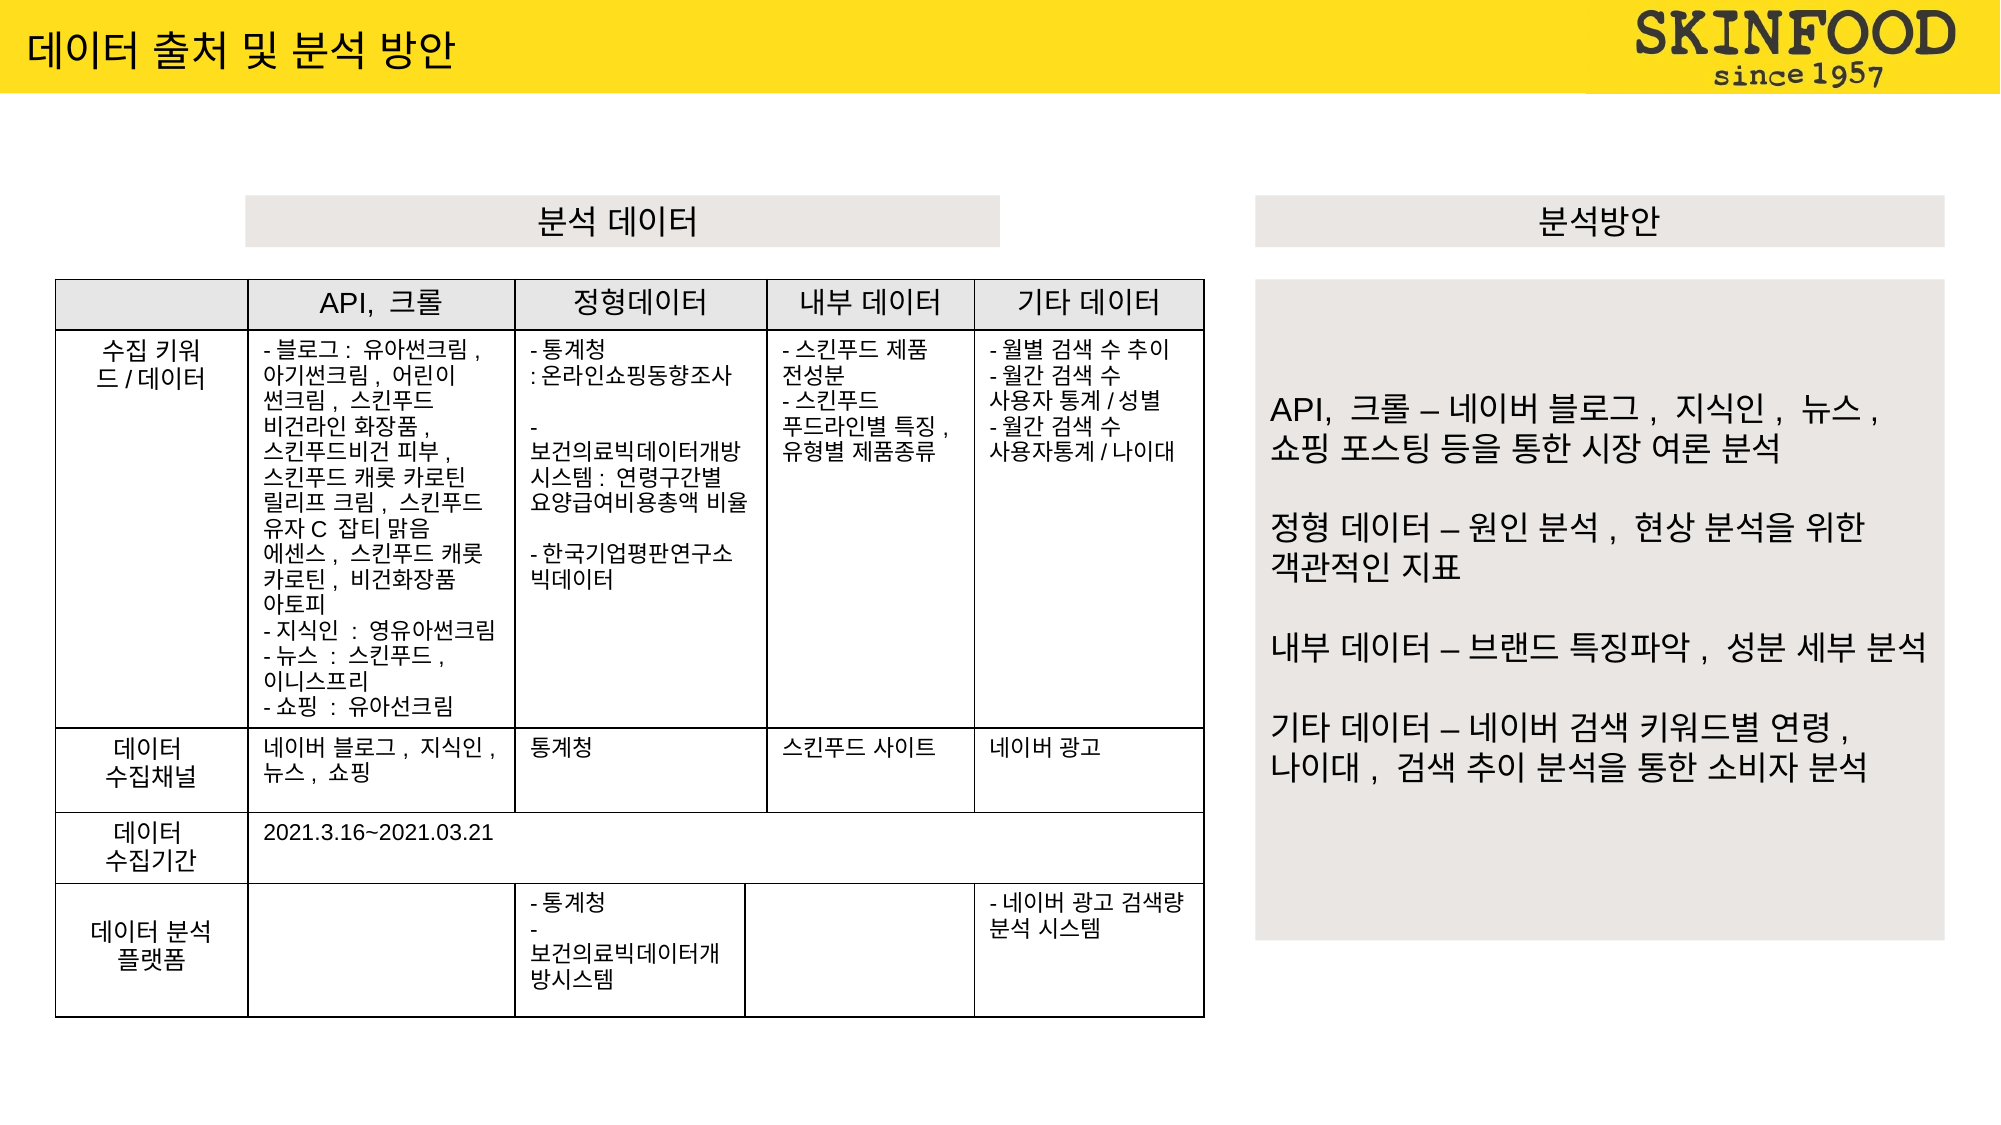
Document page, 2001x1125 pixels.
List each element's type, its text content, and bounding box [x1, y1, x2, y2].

table_cell 네이버 광고 [975, 729, 1203, 812]
table_cell -스킨푸드 제품 전성분 -스킨푸드 푸드라인별 특징, 유형별 제품종류 [768, 331, 974, 727]
table_header 기타 데이터 [975, 280, 1203, 329]
table_cell 2021.3.16~2021.03.21 [249, 813, 1203, 883]
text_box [0, 0, 2000, 94]
table_cell [746, 884, 974, 1016]
table_cell -네이버 광고 검색량 분석 시스템 [975, 884, 1203, 1016]
text_box 분석 데이터 [245, 195, 1000, 248]
table_cell 통계청 [516, 729, 766, 812]
table_cell 데이터 수집채널 [56, 729, 247, 812]
table_cell 수집 키워드/데이터 [56, 331, 247, 727]
table_header API, 크롤 [249, 280, 514, 329]
table_cell -월별 검색 수 추이 -월간 검색 수 사용자 통계/성별 -월간 검색 수 사용자통계/나이대 [975, 331, 1203, 727]
table_header [56, 280, 247, 329]
text_box API, 크롤 – 네이버 블로그, 지식인, 뉴스, 쇼핑 포스팅 등을 통한 시장 여론 분석 정형 데이터 – 원인 분석, 현상 분석을 위한 객관적인 지표 내부 데이터 – 브랜드 특징파악, 성분 세부 분석 기타 데이터 – 네이버 검색 키워드별 연령, 나이대, 검색 추이 분석을 통한 소비자 분석 [1255, 279, 1945, 941]
table_cell [249, 884, 514, 1016]
table_cell -통계청 -보건의료빅데이터개방시스템 [516, 884, 744, 1016]
table_header 정형데이터 [516, 280, 766, 329]
table_cell 스킨푸드 사이트 [768, 729, 974, 812]
table_cell 네이버 블로그, 지식인, 뉴스, 쇼핑 [249, 729, 514, 812]
table_cell -통계청 :온라인쇼핑동향조사 -보건의료빅데이터개방시스템: 연령구간별 요양급여비용총액 비율 -한국기업평판연구소 빅데이터 [516, 331, 766, 727]
table_cell 데이터 분석 플랫폼 [56, 884, 247, 1016]
table_header 내부 데이터 [768, 280, 974, 329]
text_box 분석방안 [1255, 195, 1945, 248]
table_cell 데이터 수집기간 [56, 813, 247, 883]
table_cell -블로그: 유아썬크림, 아기썬크림, 어린이 썬크림, 스킨푸드 비건라인 화장품, 스킨푸드비건 피부,스킨푸드 캐롯 카로틴 릴리프 크림, 스킨푸드 유자C 잡티 맑음 에센스, 스킨푸드 캐롯 카로틴, 비건화장품 아토피 -지식인 : 영유아썬크림 -뉴스 : 스킨푸드, 이니스프리 -쇼핑 : 유아선크림 [249, 331, 514, 727]
